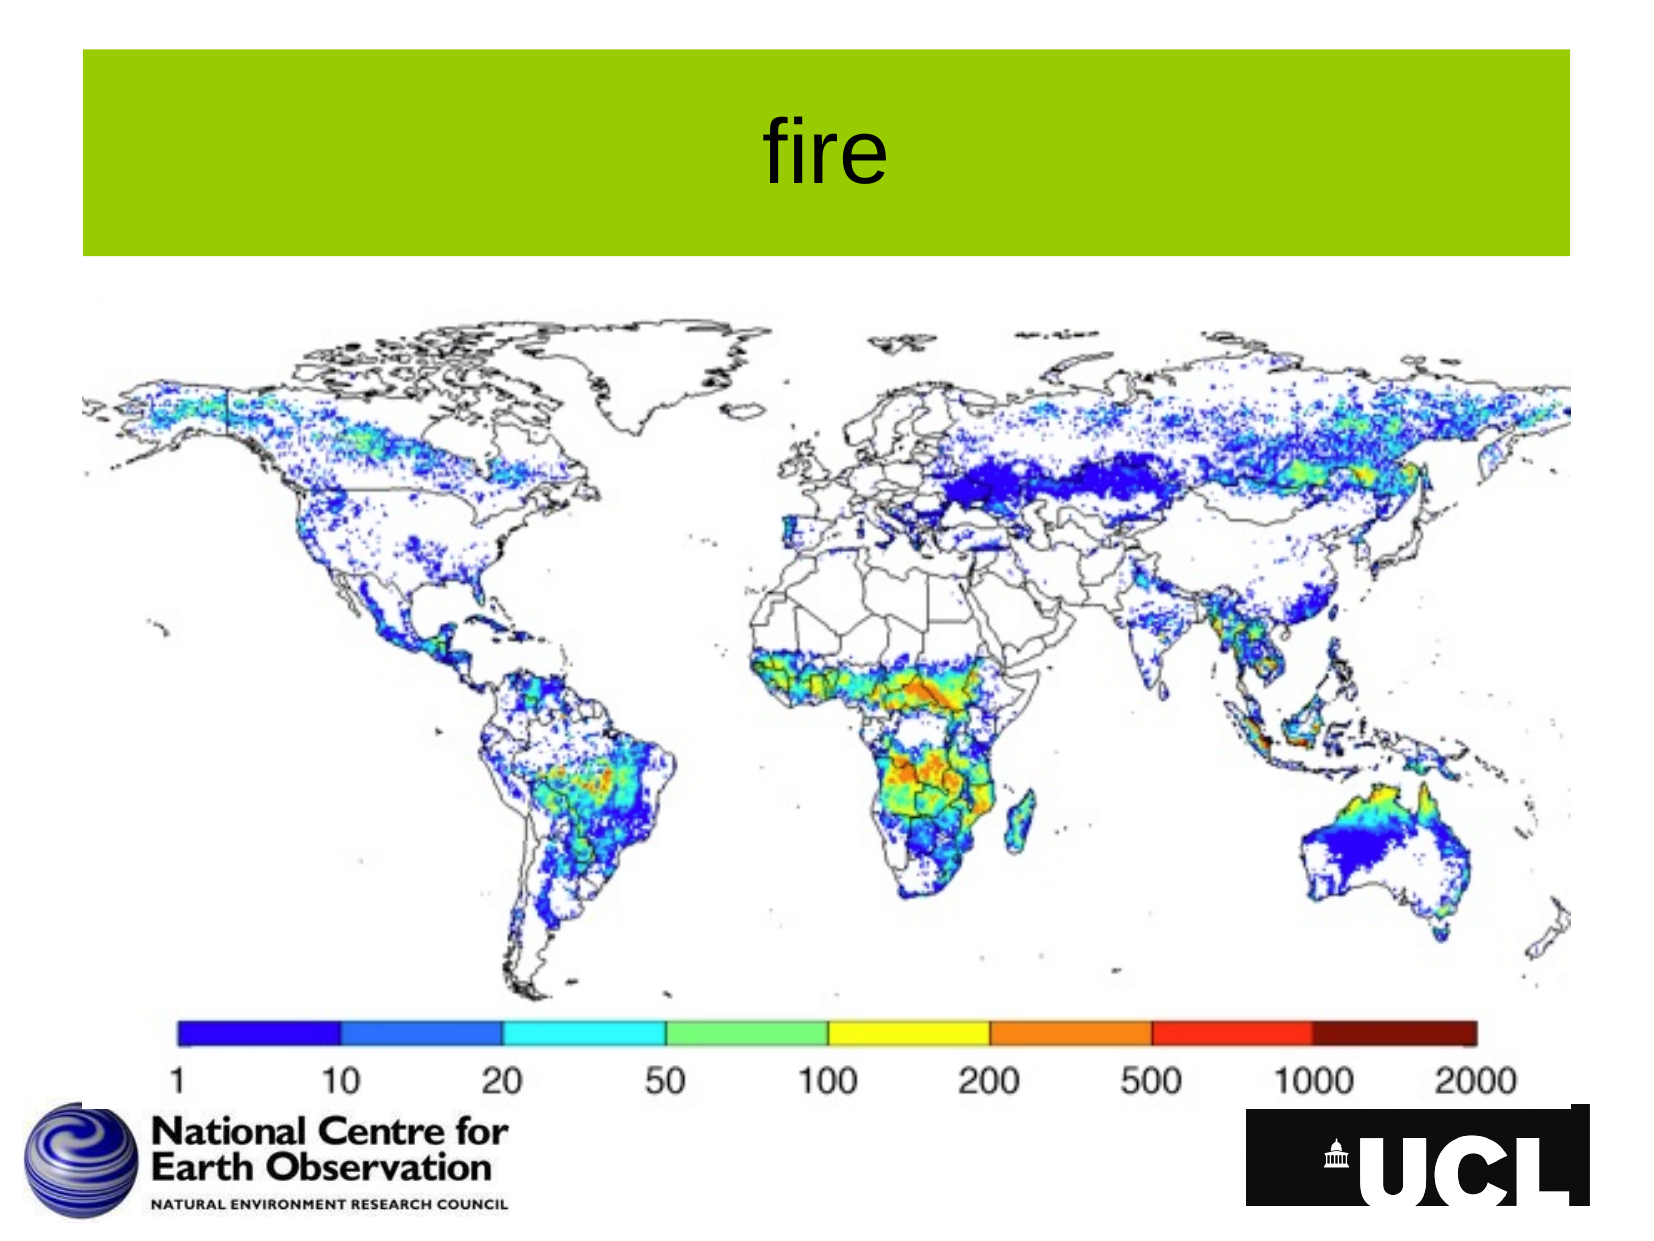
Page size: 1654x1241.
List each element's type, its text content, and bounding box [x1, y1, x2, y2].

title fire [82, 49, 1571, 257]
picture [23, 289, 1590, 1223]
